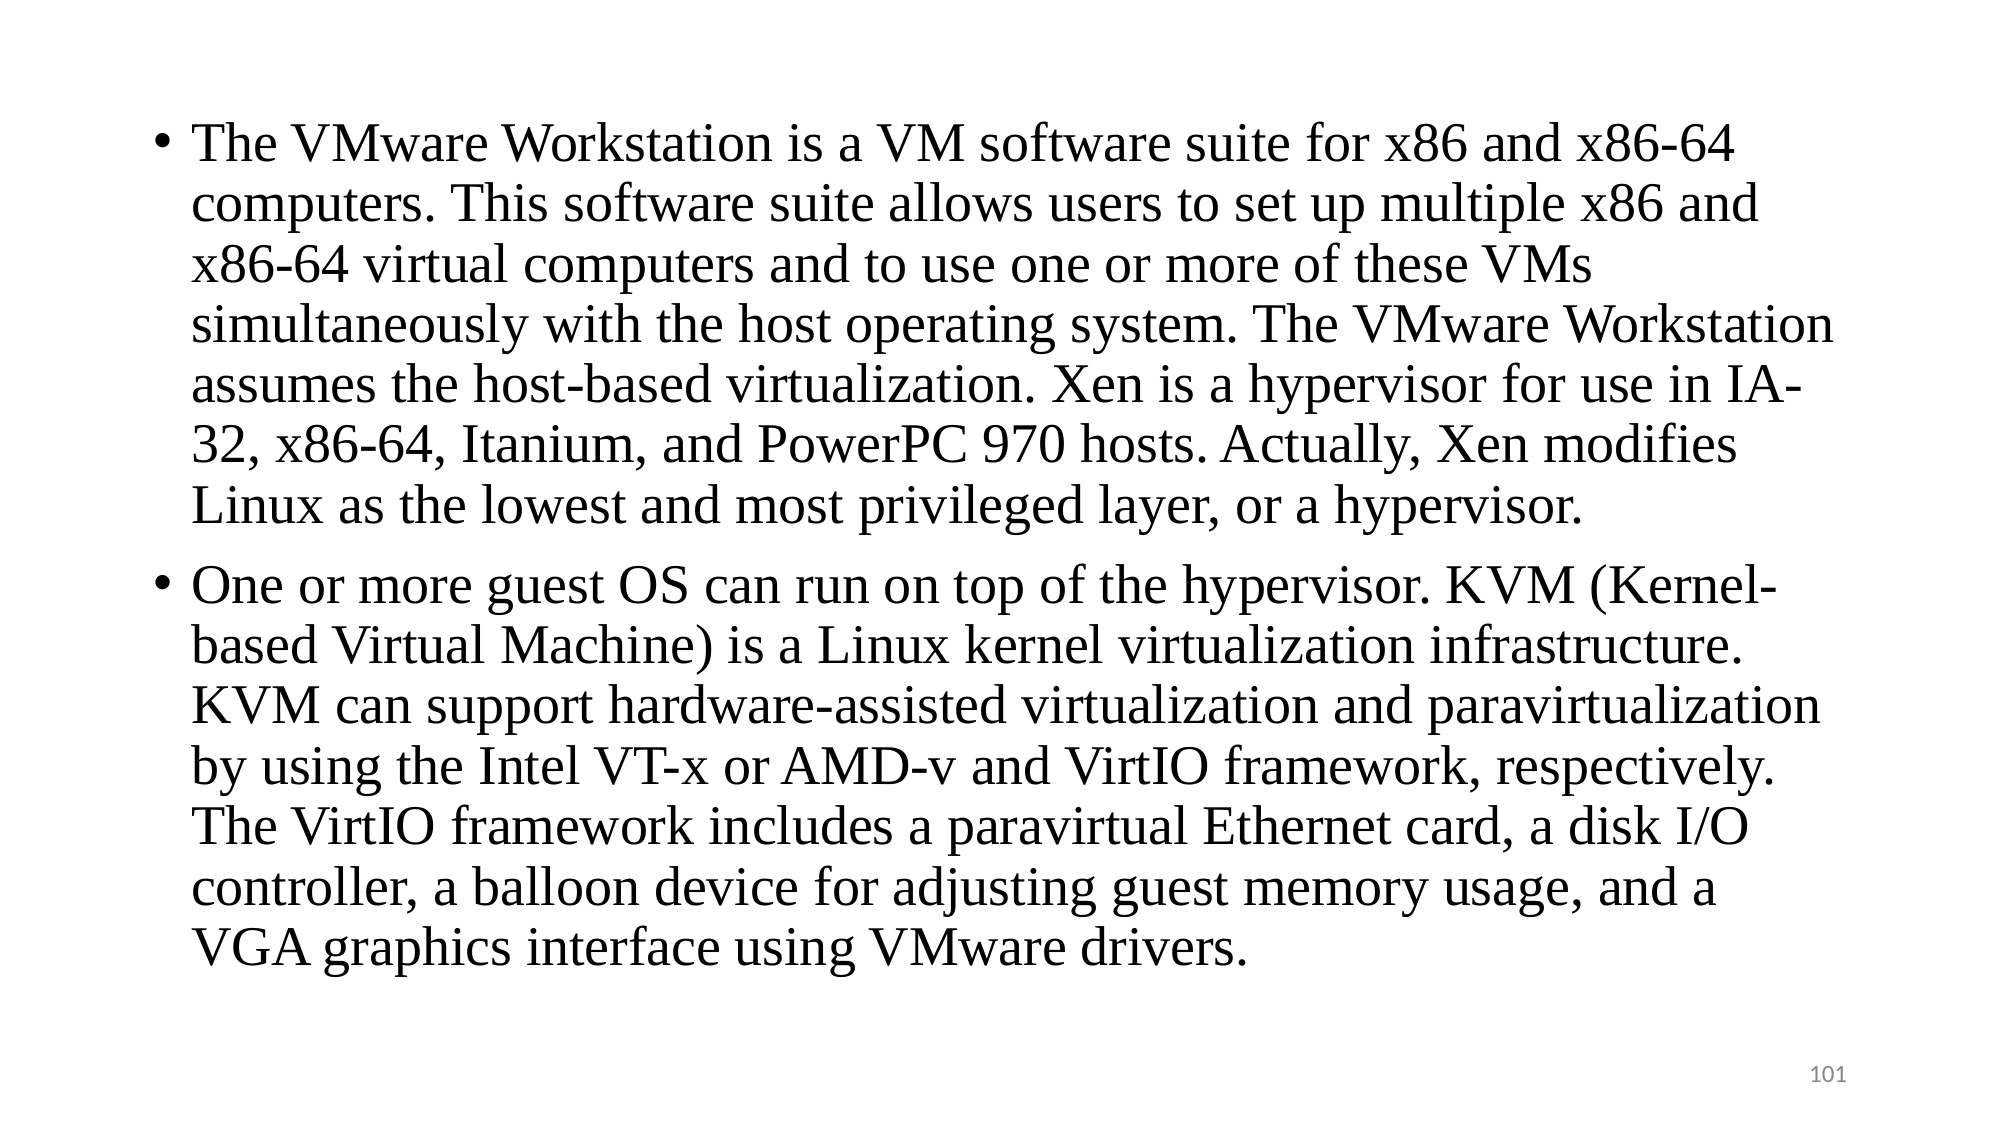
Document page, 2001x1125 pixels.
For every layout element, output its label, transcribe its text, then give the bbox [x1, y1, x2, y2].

slide_number 101 [1412, 1042, 1863, 1103]
list The VMware Workstation is a VM software suite for x86 and x86-64 computers. This software suite allows users to set up multiple x86 and x86-64 virtual computers and to use one or more of these VMs simultaneously with the host operating system. The VMware Workstation assumes the host-based virtualization. Xen is a hypervisor for use in IA-32, x86-64, Itanium, and PowerPC 970 hosts. Actually, Xen modifies Linux as the lowest and most privileged layer, or a hypervisor. One or more guest OS can run on top of the hypervisor. KVM (Kernel-based Virtual Machine) is a Linux kernel virtualization infrastructure. KVM can support hardware-assisted virtualization and paravirtualization by using the Intel VT-x or AMD-v and VirtIO framework, respectively. The VirtIO framework includes a paravirtual Ethernet card, a disk I/O controller, a balloon device for adjusting guest memory usage, and a VGA graphics interface using VMware drivers. [137, 105, 1863, 1014]
